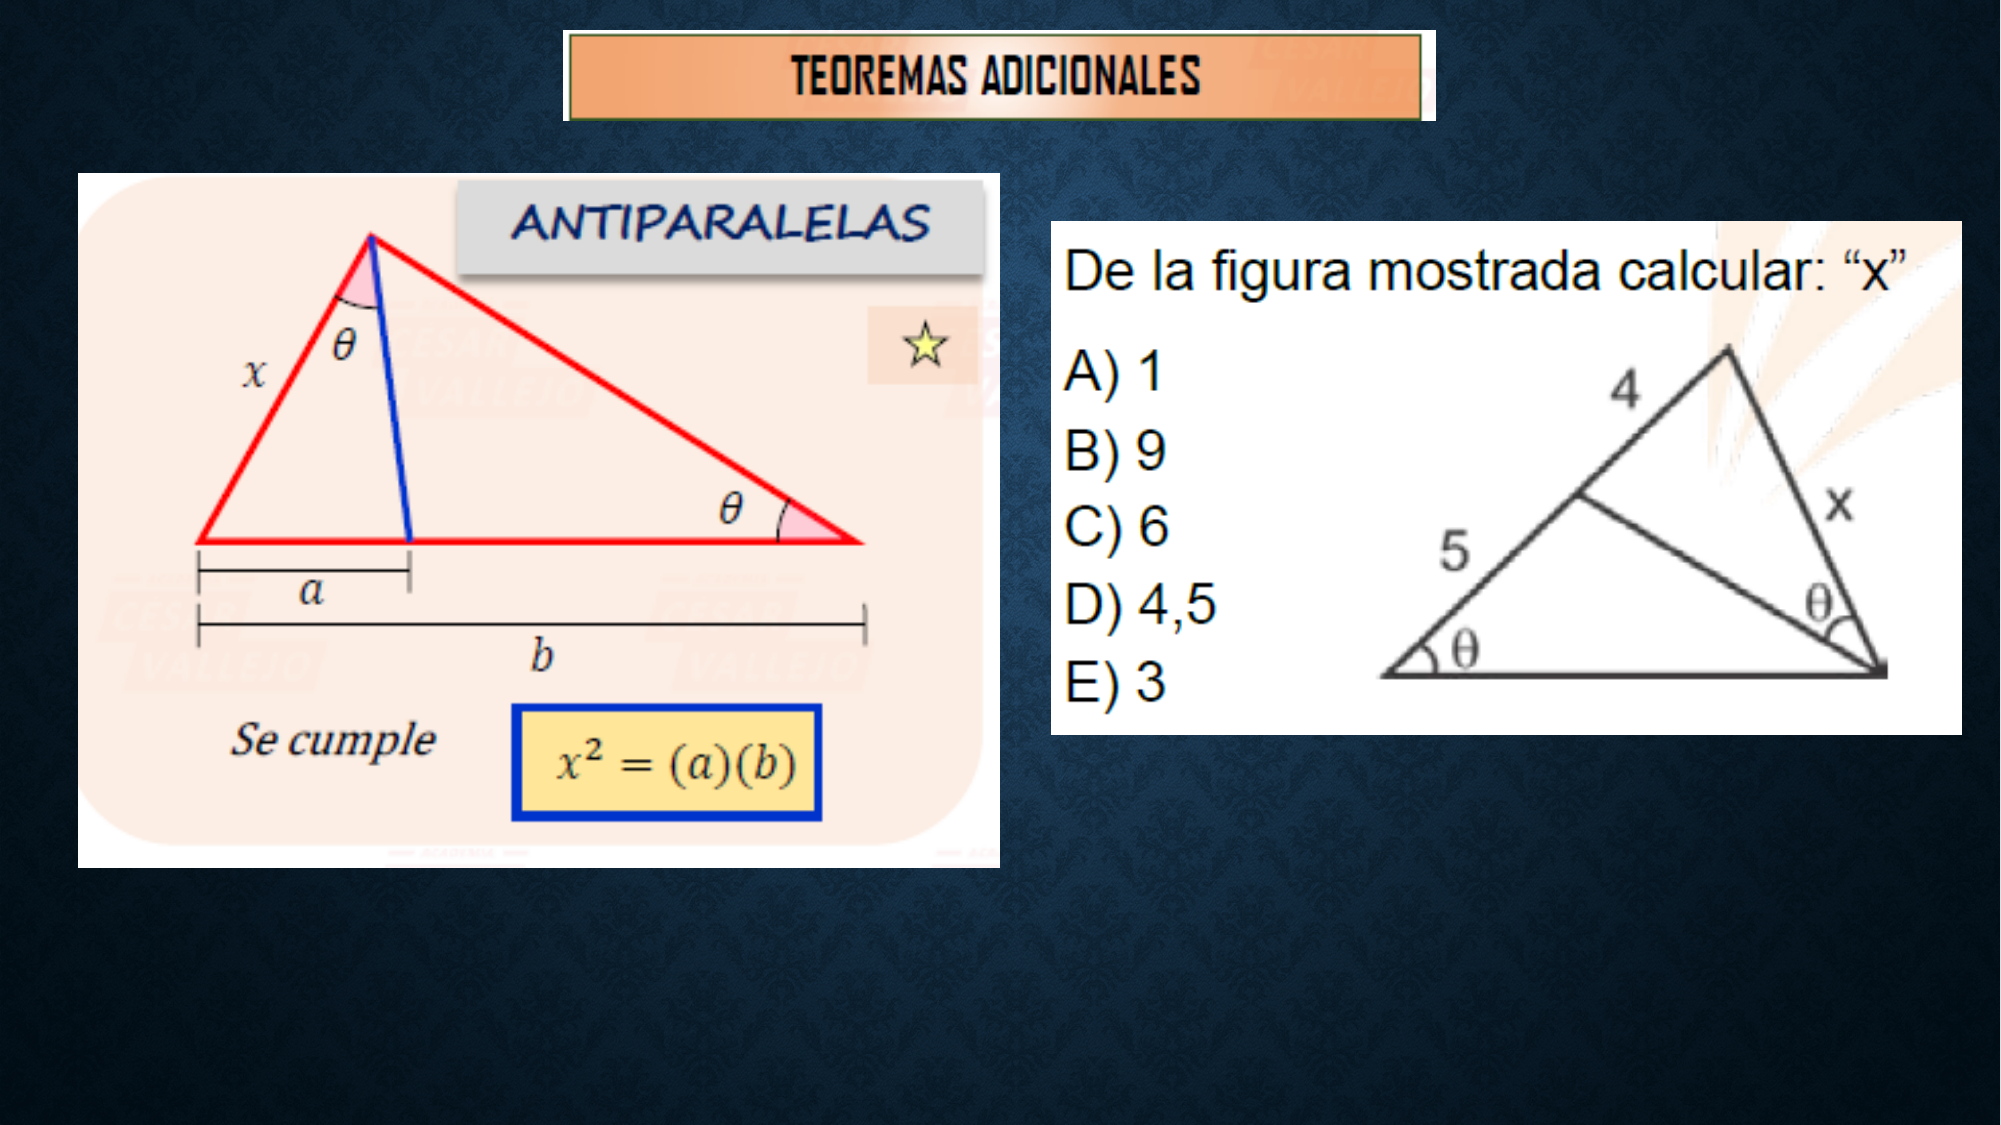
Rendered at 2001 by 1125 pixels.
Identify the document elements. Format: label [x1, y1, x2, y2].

picture [78, 173, 1001, 868]
picture [1051, 220, 1962, 736]
picture [563, 30, 1437, 121]
